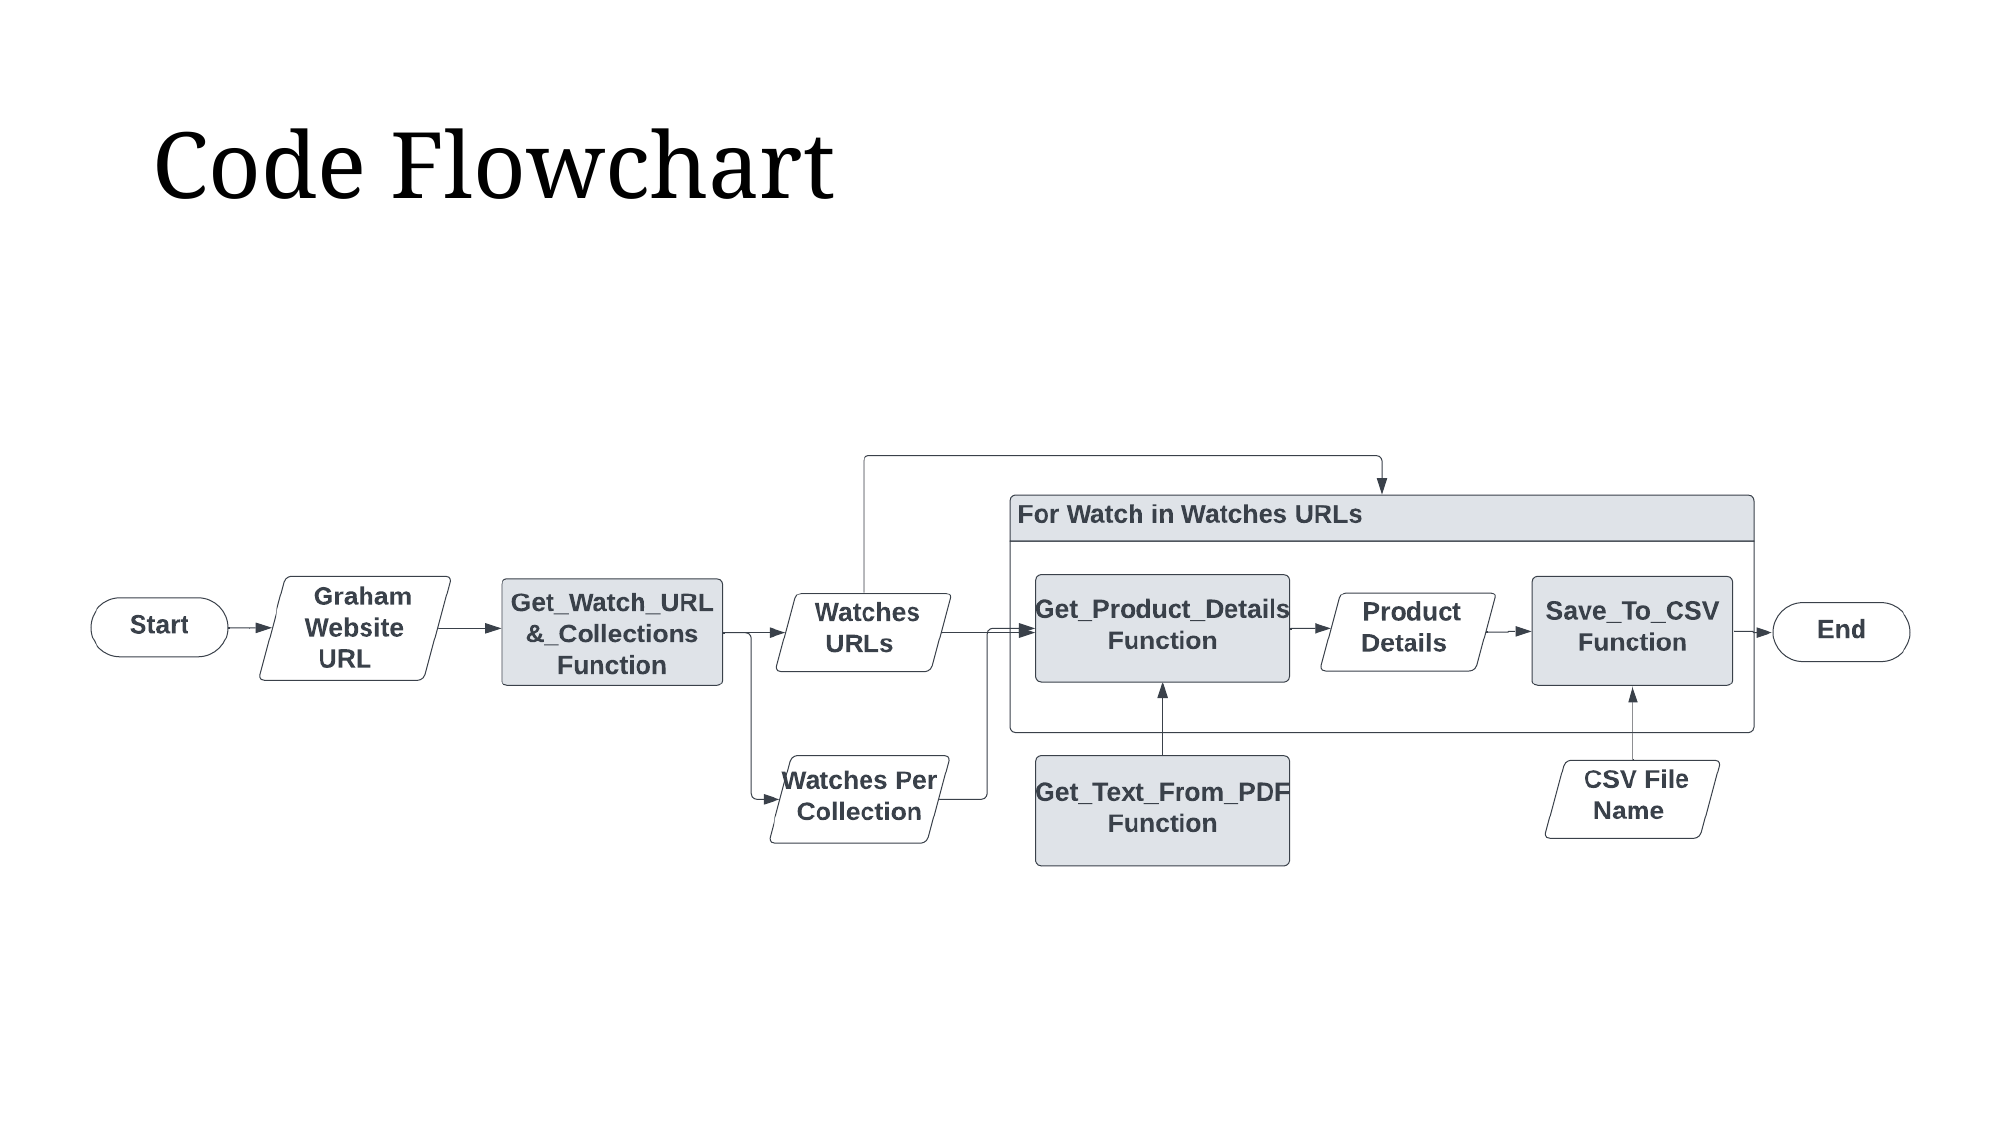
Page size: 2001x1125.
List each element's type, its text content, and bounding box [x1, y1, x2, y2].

title Code Flowchart [137, 59, 1863, 278]
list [51, 416, 1949, 906]
